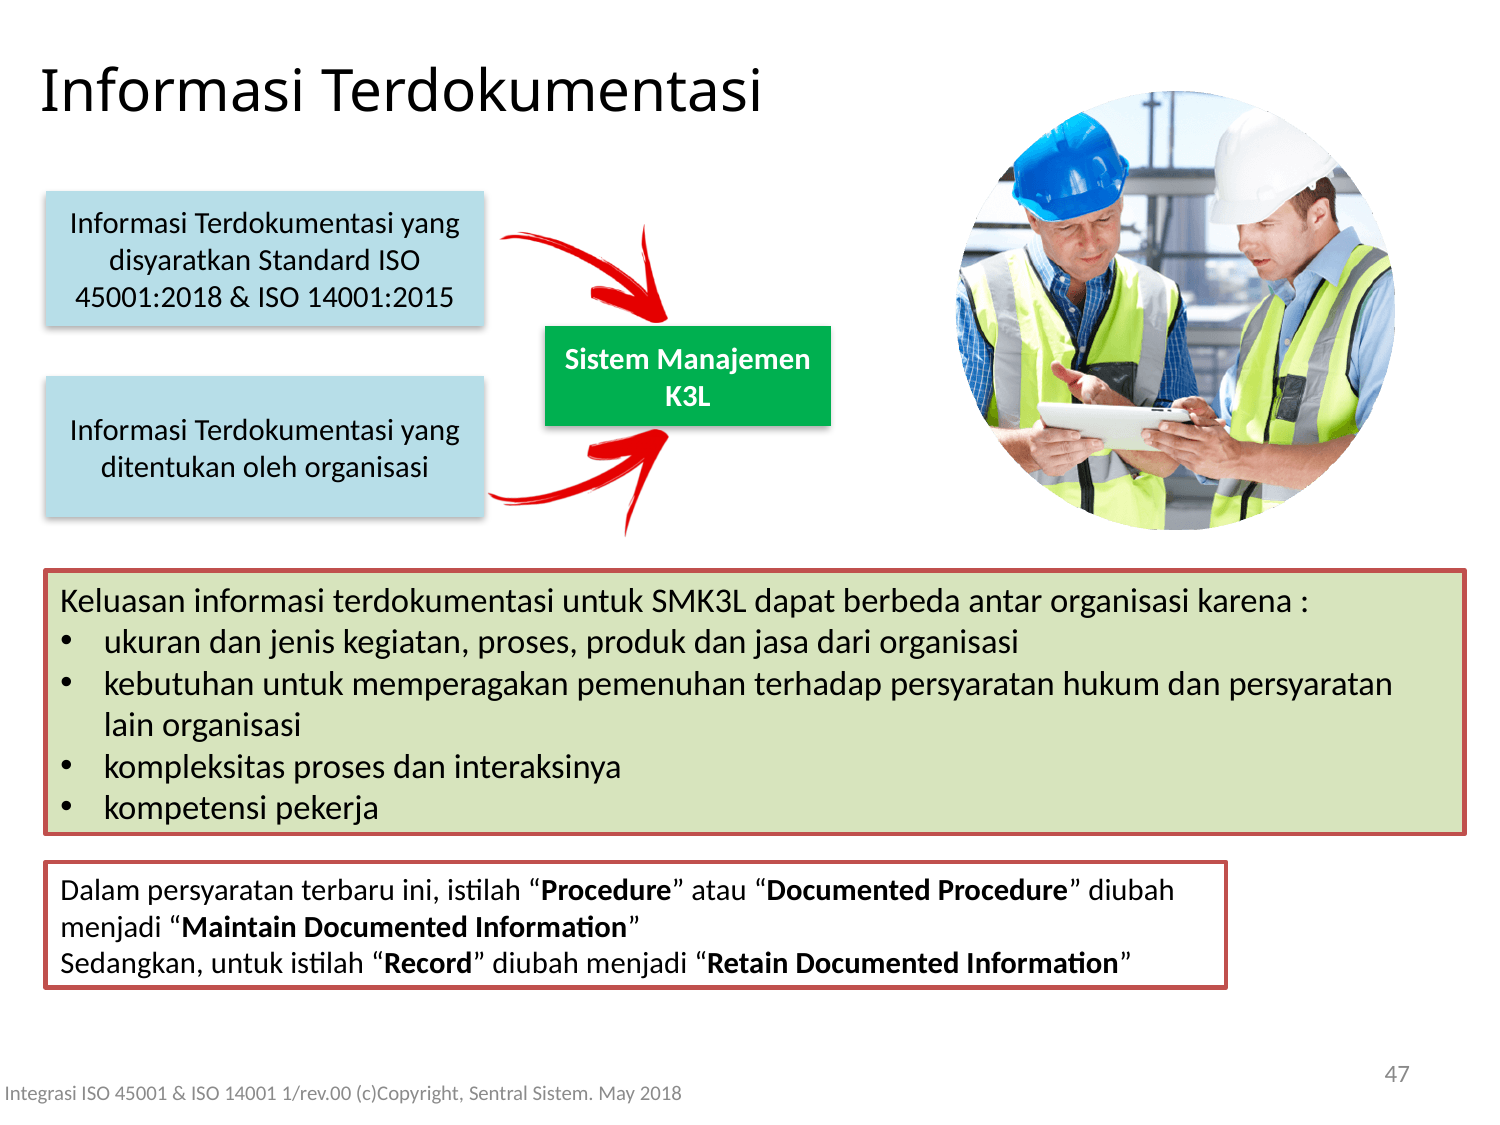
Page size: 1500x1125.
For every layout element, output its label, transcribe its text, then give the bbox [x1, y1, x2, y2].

text_box Keluasan informasi terdokumentasi untuk SMK3L dapat berbeda antar organisasi karena : ukuran dan jenis kegiatan, proses, produk dan jasa dari organisasi kebutuhan untuk memperagakan pemenuhan terhadap persyaratan hukum dan persyaratan lain organisasi kompleksitas proses dan interaksinya kompetensi pekerja [44, 568, 1467, 836]
footer Integrasi ISO 45001 & ISO 14001 1/rev.00 (c)Copyright, Sentral Sistem. May 2018 [0, 1062, 716, 1123]
text_box Informasi Terdokumentasi yang ditentukan oleh organisasi [44, 374, 486, 519]
text_box Dalam persyaratan terbaru ini, istilah “Procedure” atau “Documented Procedure” diubah menjadi “Maintain Documented Information” Sedangkan, untuk istilah “Record” diubah menjadi “Retain Documented Information” [44, 860, 1228, 989]
picture [485, 400, 669, 541]
text_box Sistem Manajemen K3L [543, 323, 833, 428]
text_box Informasi Terdokumentasi [24, 43, 1215, 132]
picture [499, 224, 668, 323]
picture [955, 90, 1395, 530]
text_box Informasi Terdokumentasi yang disyaratkan Standard ISO 45001:2018 & ISO 14001:2015 [44, 189, 486, 328]
slide_number 47 [1074, 1042, 1425, 1103]
